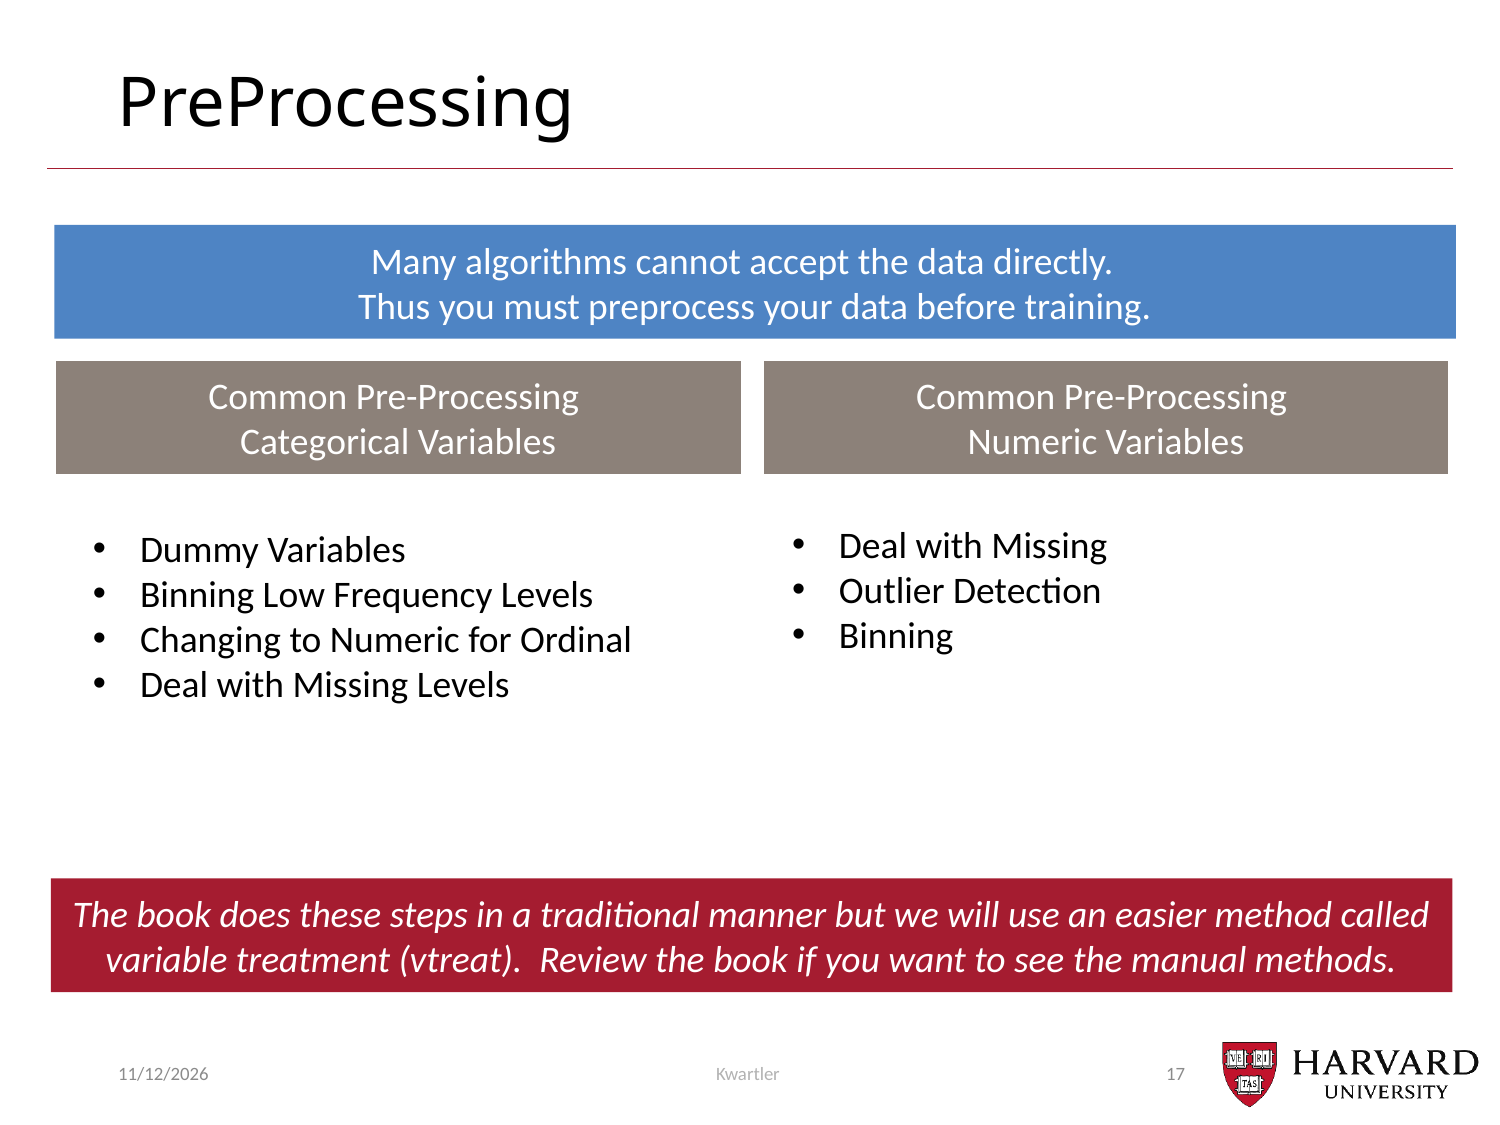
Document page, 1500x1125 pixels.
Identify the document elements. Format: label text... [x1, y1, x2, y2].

title PreProcessing [103, 59, 1397, 157]
text_box Deal with Missing Outlier Detection Binning [777, 513, 1126, 664]
text_box Common Pre-Processing Categorical Variables [56, 361, 741, 474]
text_box Common Pre-Processing Numeric Variables [764, 361, 1448, 474]
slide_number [103, 1042, 441, 1103]
text_box Many algorithms cannot accept the data directly. Thus you must preprocess your data before training. [53, 224, 1457, 340]
slide_number 17 [1059, 1042, 1200, 1103]
footer Kwartler [496, 1042, 1004, 1103]
text_box The book does these steps in a traditional manner but we will use an easier method called variable treatment (vtreat). Review the book if you want to see the manual methods. [50, 877, 1453, 993]
text_box Dummy Variables Binning Low Frequency Levels Changing to Numeric for Ordinal Deal with Missing Levels [78, 517, 648, 712]
picture [1200, 1024, 1500, 1125]
